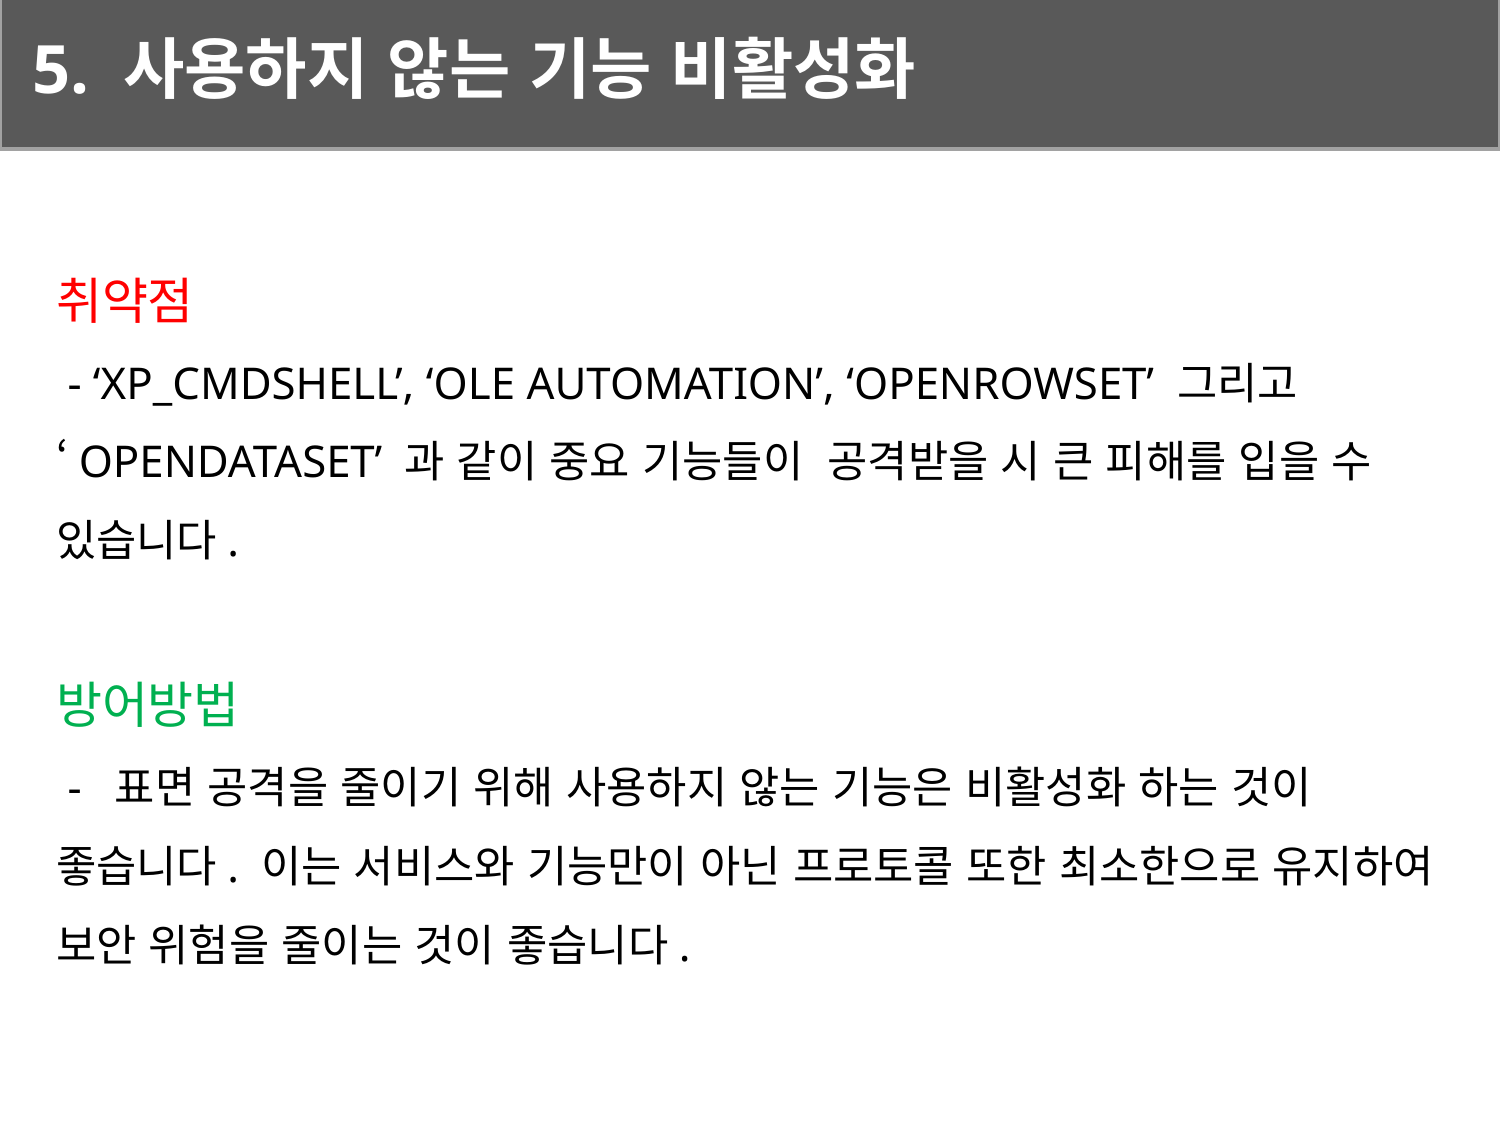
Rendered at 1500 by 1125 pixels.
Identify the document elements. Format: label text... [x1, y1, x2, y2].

text_box 5. 사용하지 않는 기능 비활성화 [17, 19, 1223, 122]
text_box [0, 0, 1500, 149]
text_box 취약점 - ‘XP_CMDSHELL’, ‘OLE AUTOMATION’, ‘OPENROWSET’ 그리고 ‘OPENDATASET’ 과 같이 중요 기능들이 공격받을 시 큰 피해를 입을 수 있습니다. 방어방법 - 표면 공격을 줄이기 위해 사용하지 않는 기능은 비활성화 하는 것이 좋습니다. 이는 서비스와 기능만이 아닌 프로토콜 또한 최소한으로 유지하여 보안 위험을 줄이는 것이 좋습니다. [41, 231, 1459, 978]
